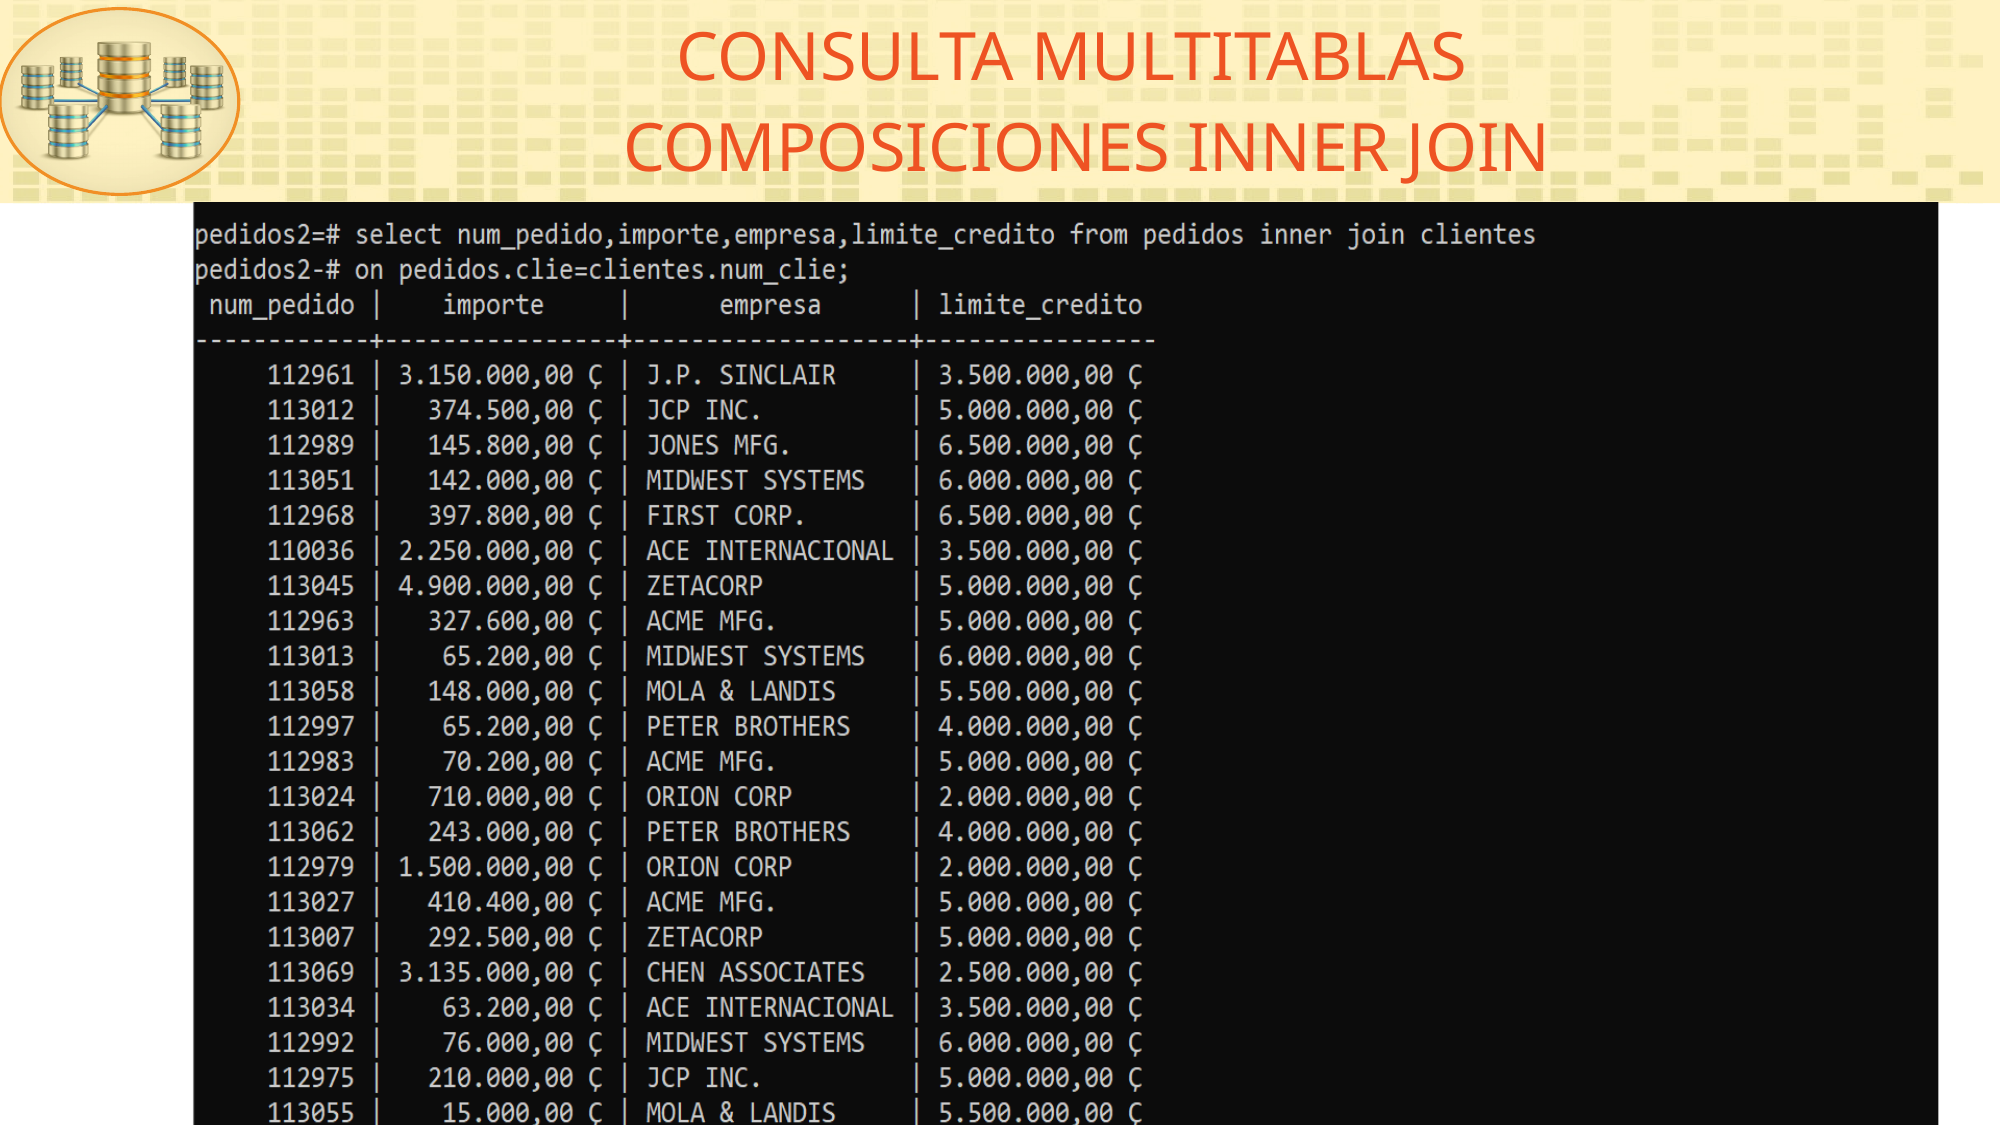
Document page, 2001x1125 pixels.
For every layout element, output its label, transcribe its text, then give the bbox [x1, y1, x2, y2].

text_box COMPOSICIONES INNER JOIN [187, 102, 1987, 193]
text_box CONSULTA MULTITABLAS [172, 11, 1972, 102]
picture [192, 202, 1939, 1125]
